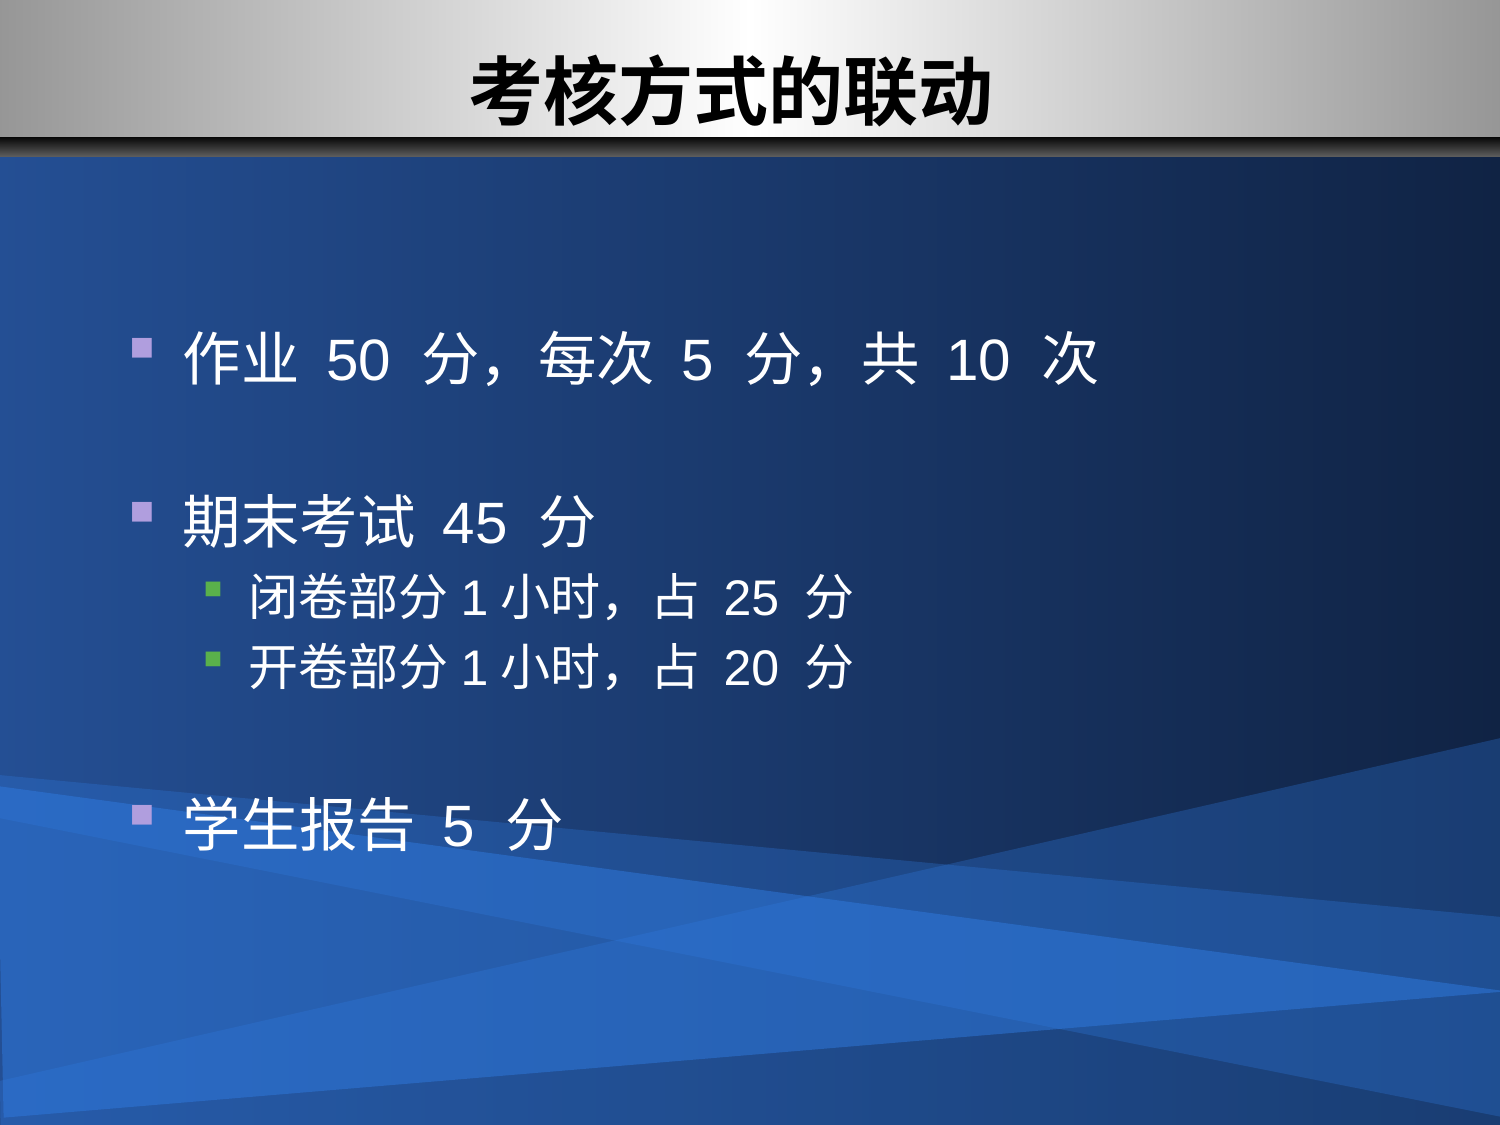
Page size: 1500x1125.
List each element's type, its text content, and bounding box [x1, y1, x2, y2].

text_box 作业 50 分，每次 5 分，共 10 次 期末考试 45 分 闭卷部分1小时，占 25 分 开卷部分1小时，占 20 分 学生报告 5 分 [111, 314, 1436, 941]
text_box 考核方式的联动 [111, 37, 1350, 113]
